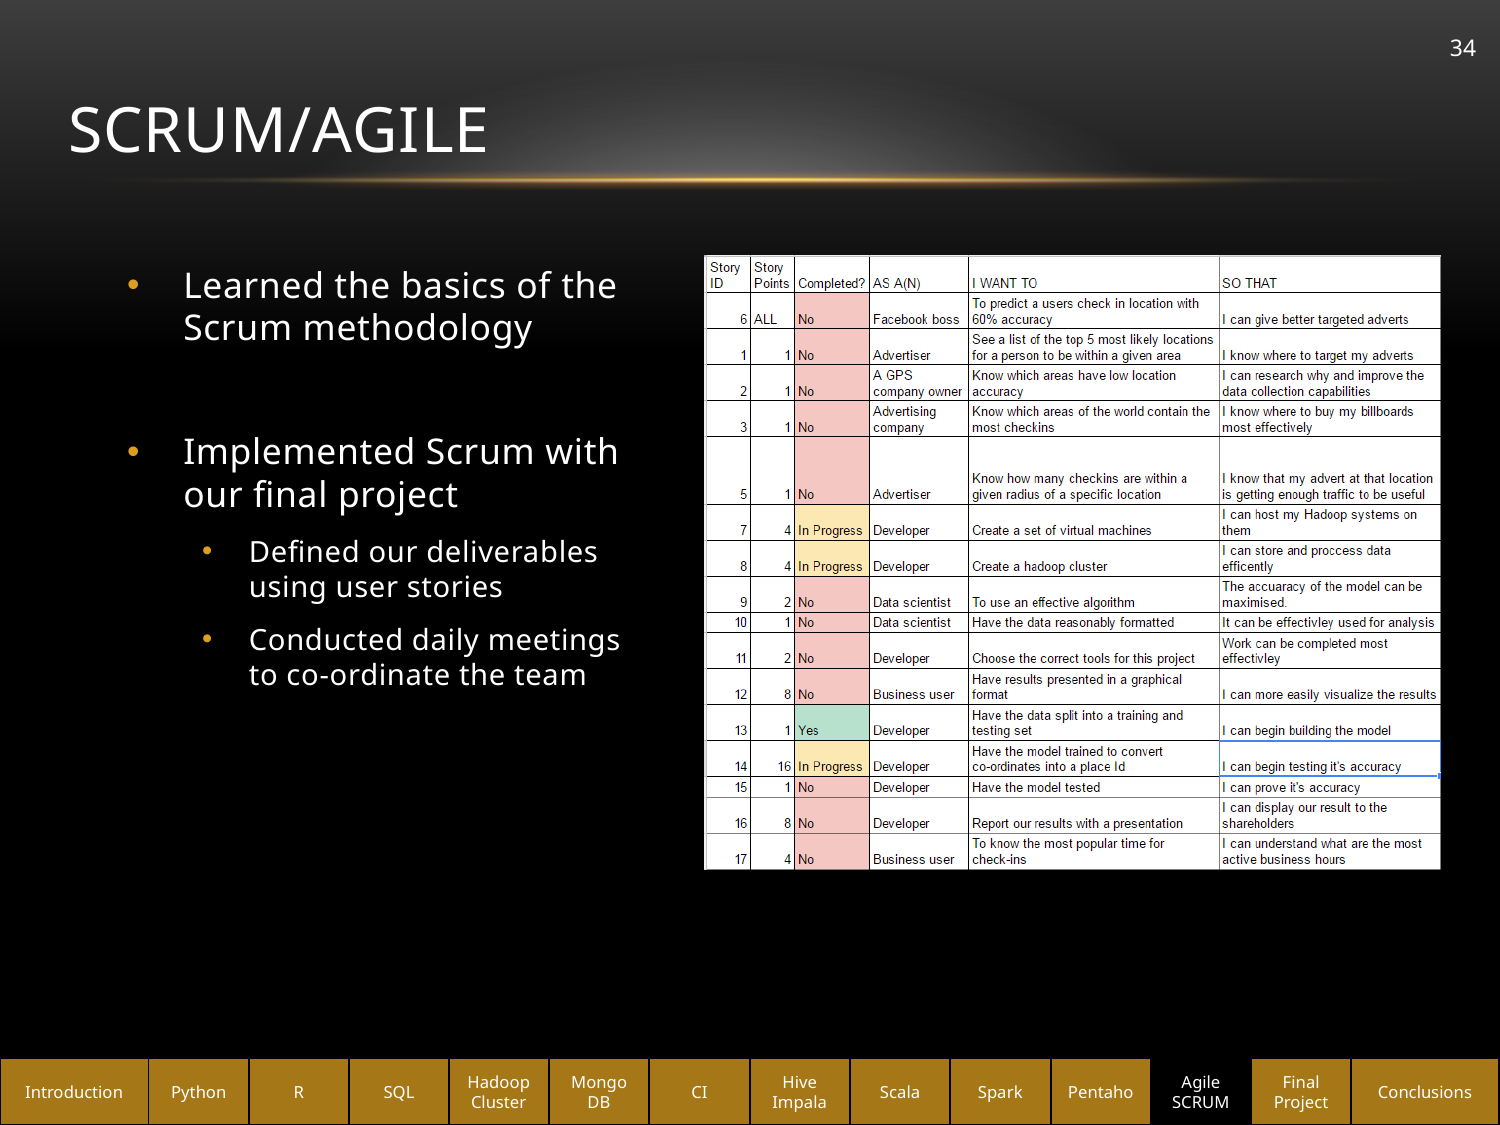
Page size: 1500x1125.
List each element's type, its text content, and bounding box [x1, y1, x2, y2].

list Learned the basics of the Scrum methodology Implemented Scrum with our final project Defined our deliverables using user stories Conducted daily meetings to co-ordinate the team [112, 255, 668, 1024]
title Scrum/Agile [53, 19, 1400, 173]
picture [0, 0, 1500, 1058]
slide_number 34 [1410, 19, 1492, 79]
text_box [0, 1058, 1500, 1125]
